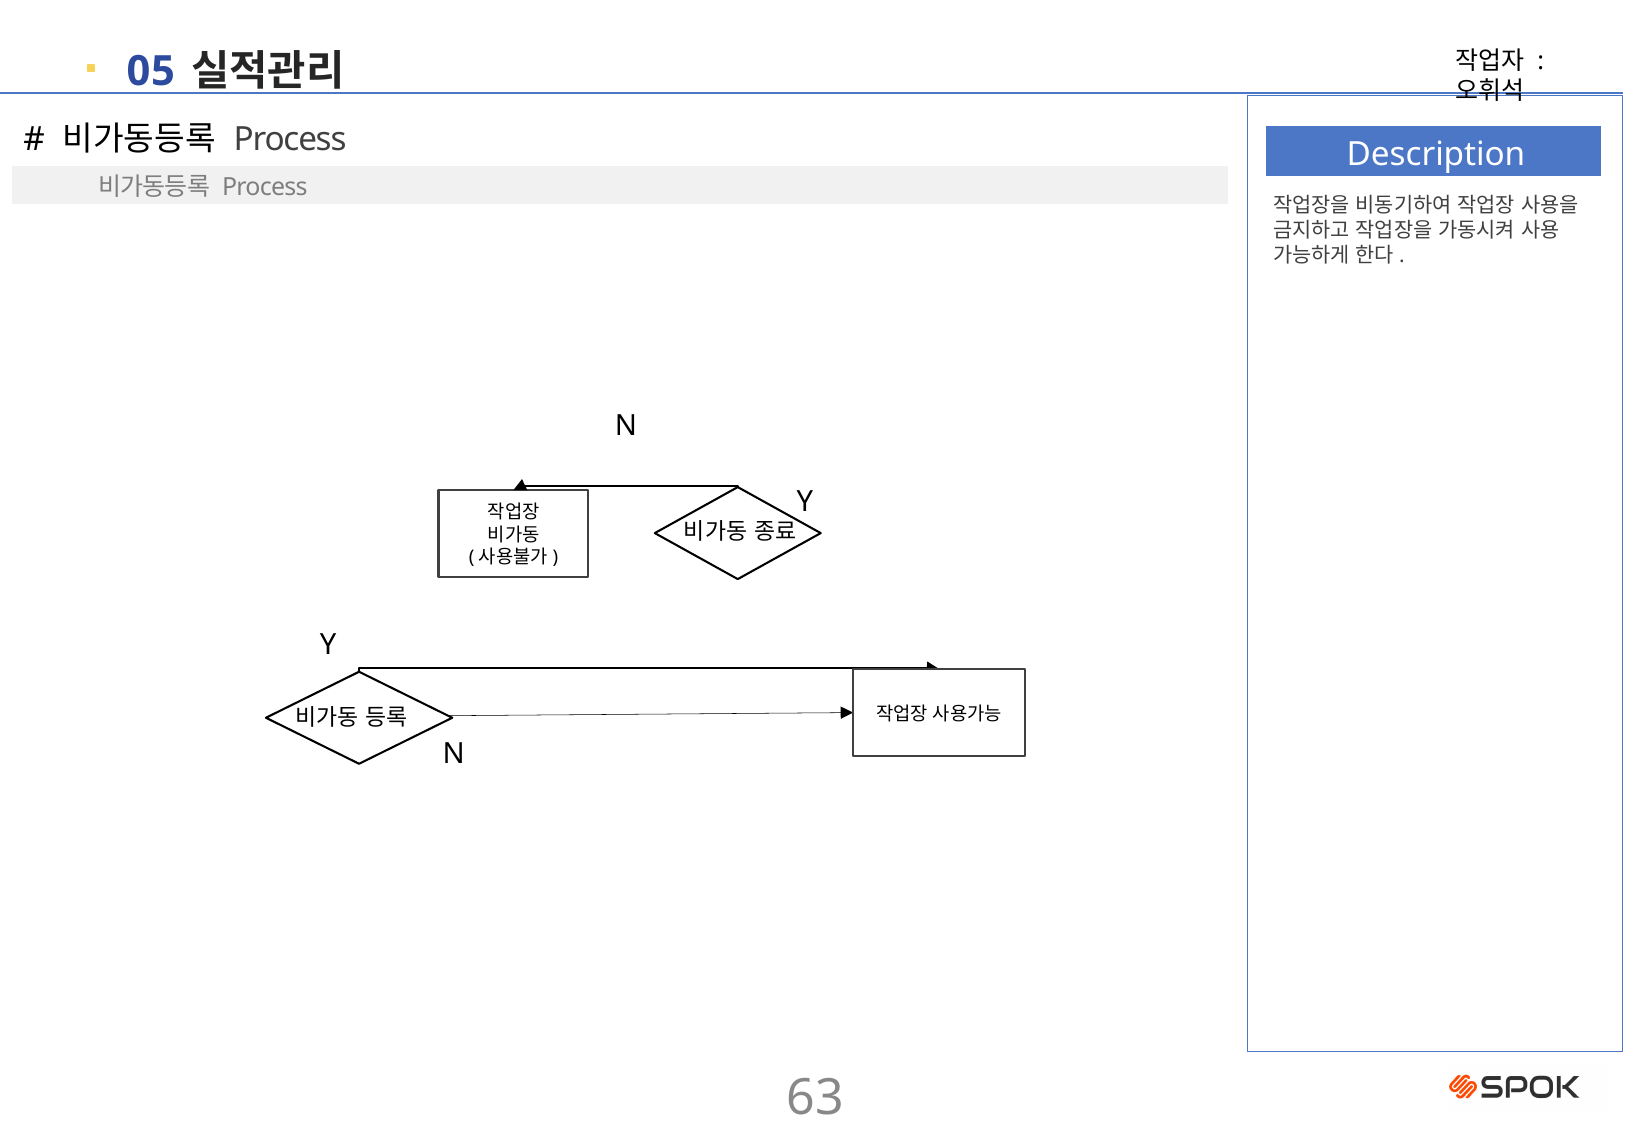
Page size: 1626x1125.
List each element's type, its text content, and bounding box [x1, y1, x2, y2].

text_box [87, 42, 408, 92]
slide_number 63 [483, 1064, 1142, 1125]
picture [1449, 1060, 1610, 1114]
text_box [11, 166, 1229, 205]
text_box [624, 376, 628, 601]
text_box [620, 379, 630, 606]
text_box 작업자 : 오휘석 [1440, 37, 1625, 94]
text_box [0, 92, 1623, 1052]
